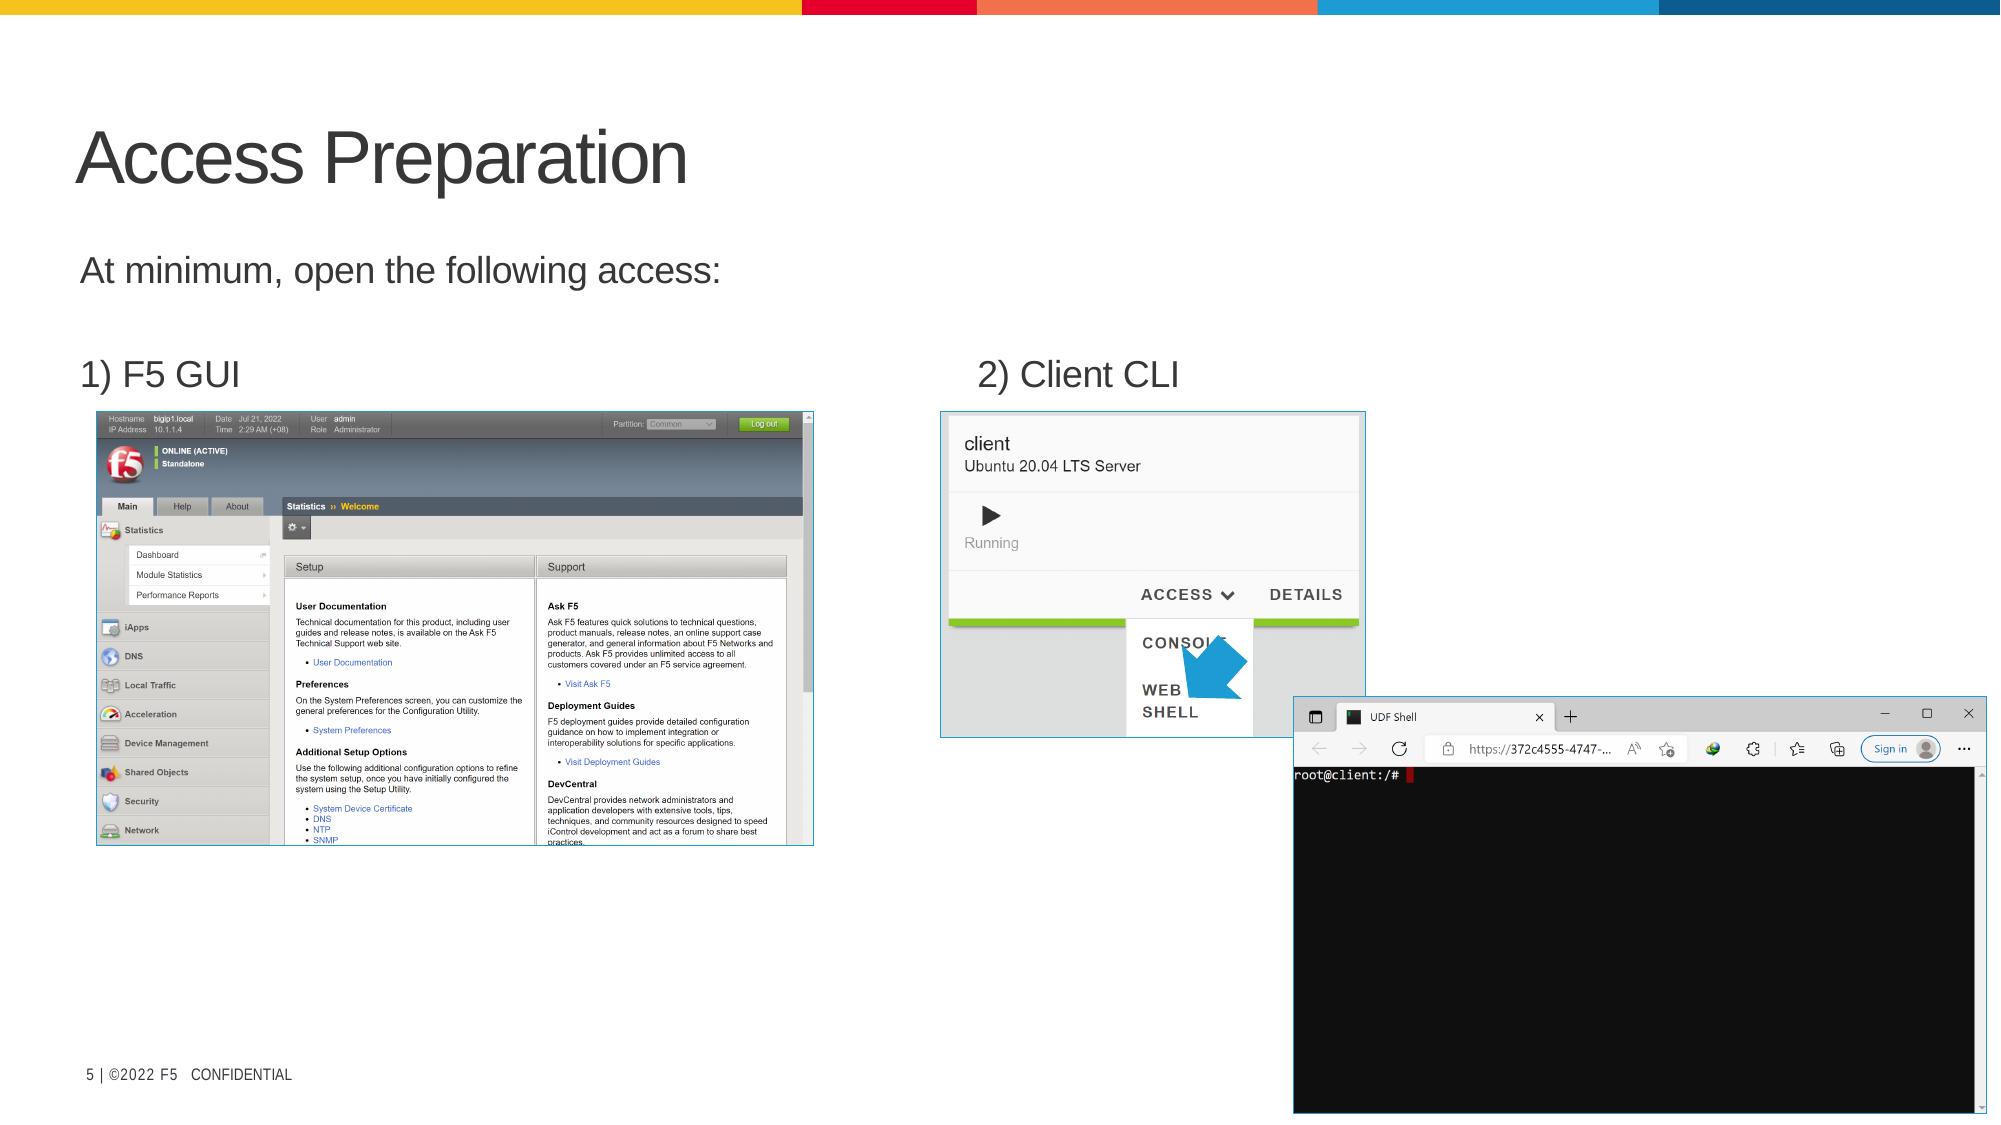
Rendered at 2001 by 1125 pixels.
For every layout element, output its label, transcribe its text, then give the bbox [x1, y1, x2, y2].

title Access Preparation [75, 75, 1925, 199]
picture [1293, 696, 1987, 1114]
footer CONFIDENTIAL [191, 1063, 339, 1084]
picture [96, 411, 814, 846]
list At minimum, open the following access: 1) F5 GUI 2) Client CLI [79, 236, 1930, 1003]
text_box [940, 411, 1366, 738]
